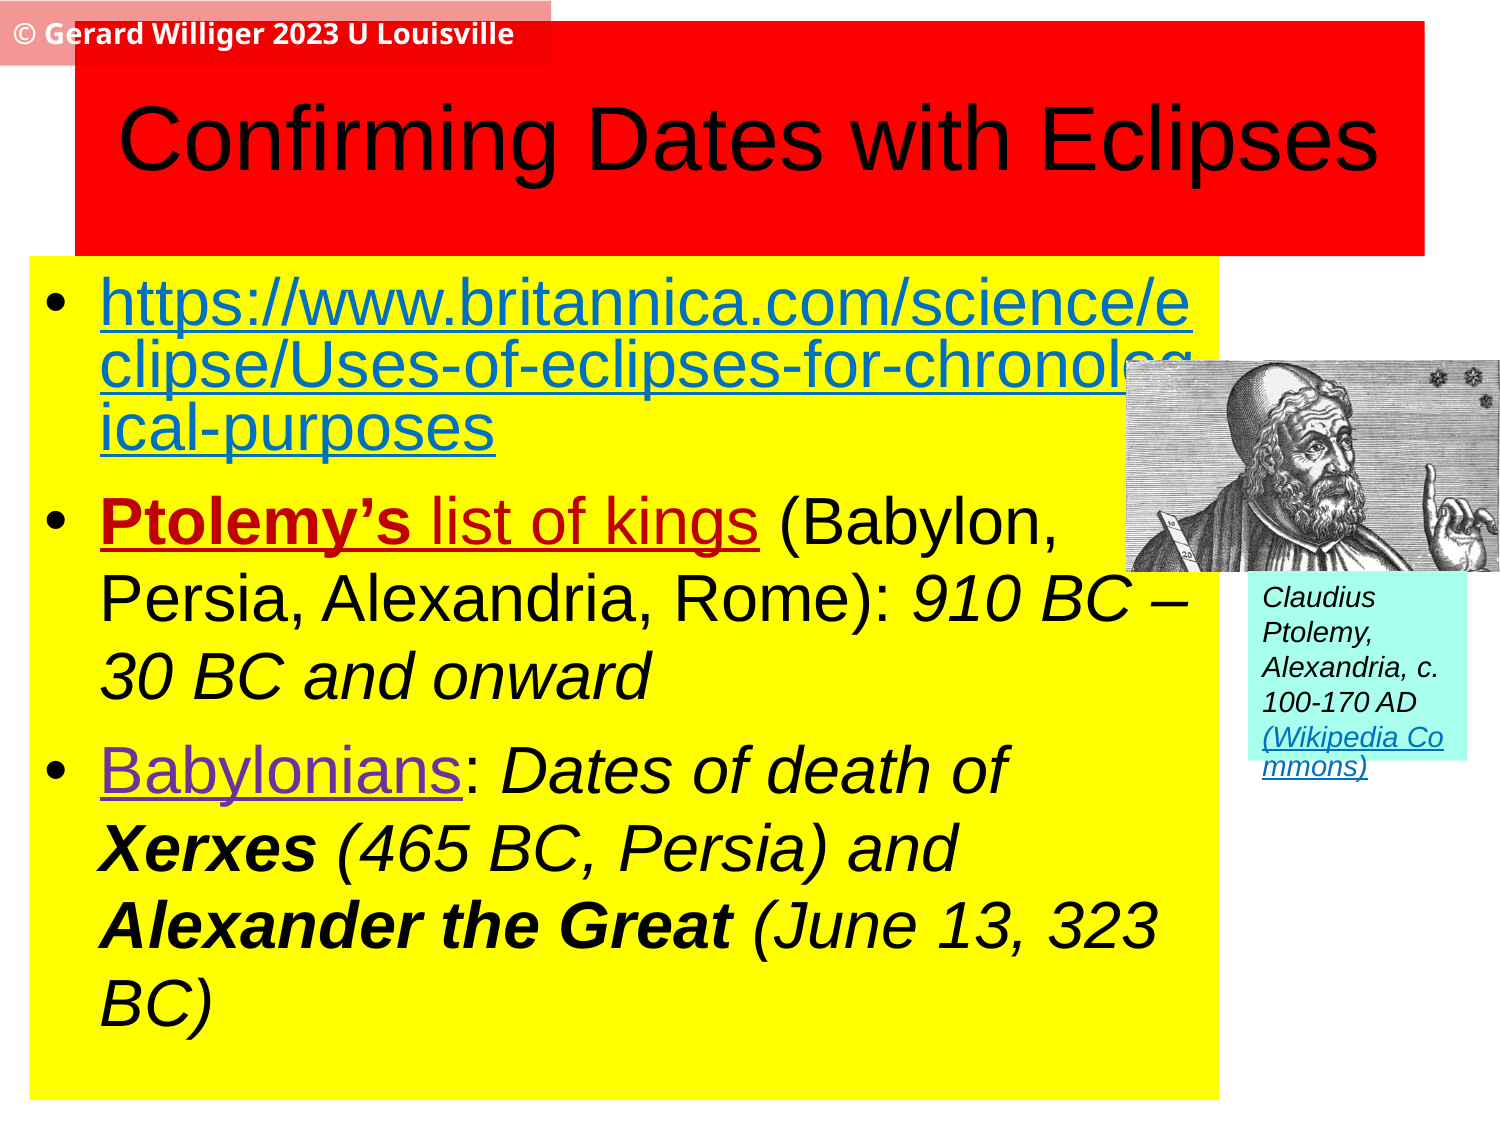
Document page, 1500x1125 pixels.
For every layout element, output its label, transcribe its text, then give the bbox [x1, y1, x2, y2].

picture [1125, 360, 1500, 572]
title Confirming Dates with Eclipses [75, 21, 1425, 257]
text_box © Gerard Williger 2023 U Louisville [0, 0, 552, 66]
text_box Claudius Ptolemy, Alexandria, c. 100-170 AD (Wikipedia Commons) [1247, 580, 1468, 761]
list https://www.britannica.com/science/eclipse/Uses-of-eclipses-for-chronological-purposes Ptolemy’s list of kings (Babylon, Persia, Alexandria, Rome): 910 BC – 30 BC and onward Babylonians: Dates of death of Xerxes (465 BC, Persia) and Alexander the Great (June 13, 323 BC) [29, 256, 1220, 1101]
